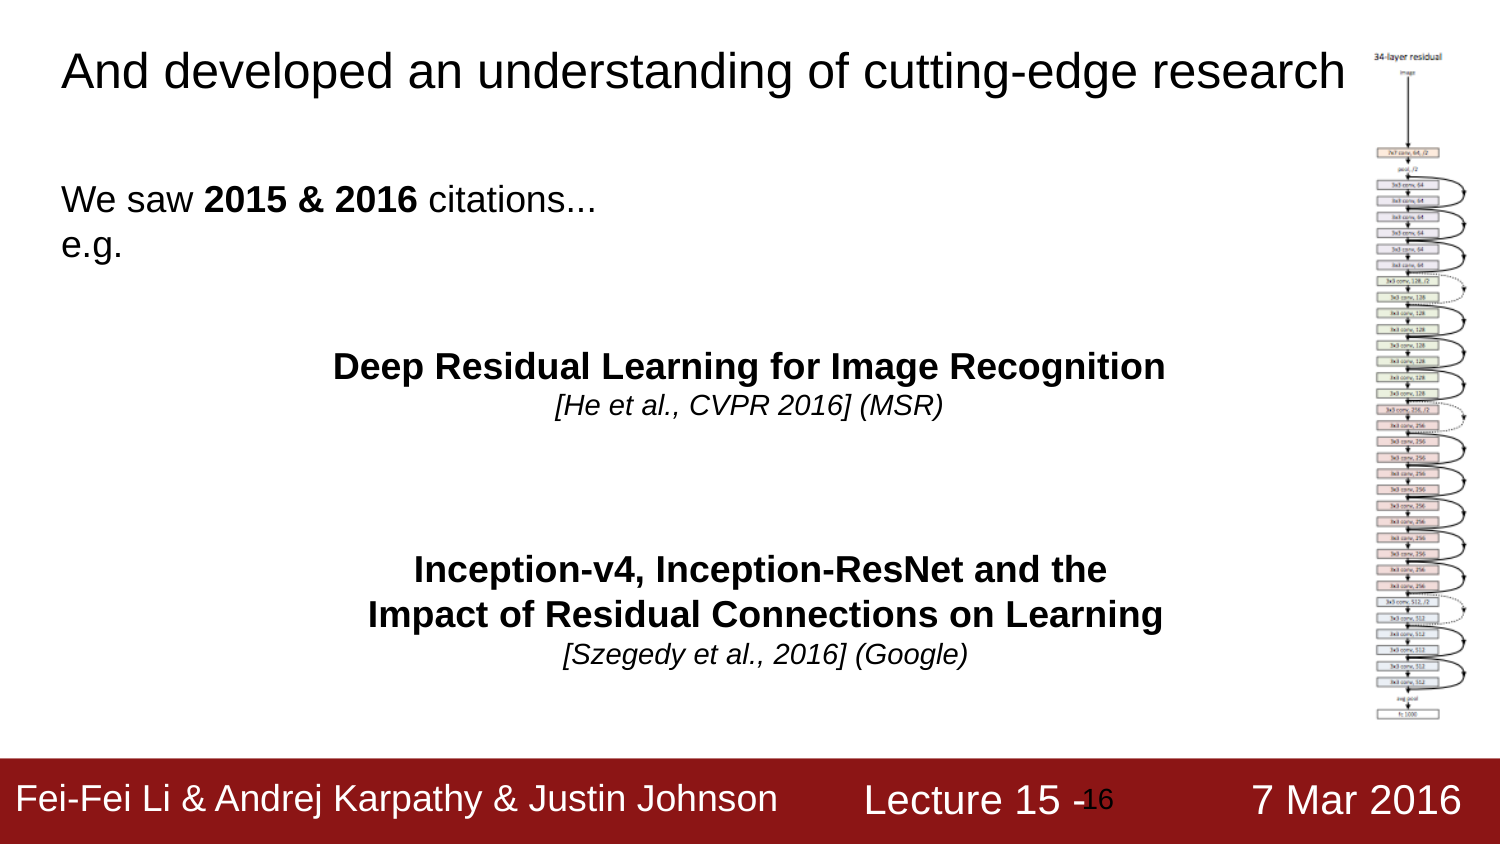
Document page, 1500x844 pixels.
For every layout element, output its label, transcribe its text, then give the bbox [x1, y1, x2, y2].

picture [1362, 45, 1478, 731]
text_box Deep Residual Learning for Image Recognition [He et al., CVPR 2016] (MSR) [125, 326, 1357, 484]
slide_number ‹#› [1066, 765, 1157, 831]
text_box And developed an understanding of cutting-edge research [46, 23, 1500, 147]
text_box Inception-v4, Inception-ResNet and the Impact of Residual Connections on Learning [Szegedy et al., 2016] (Google) [141, 530, 1357, 688]
text_box We saw 2015 & 2016 citations... e.g. [46, 159, 648, 210]
